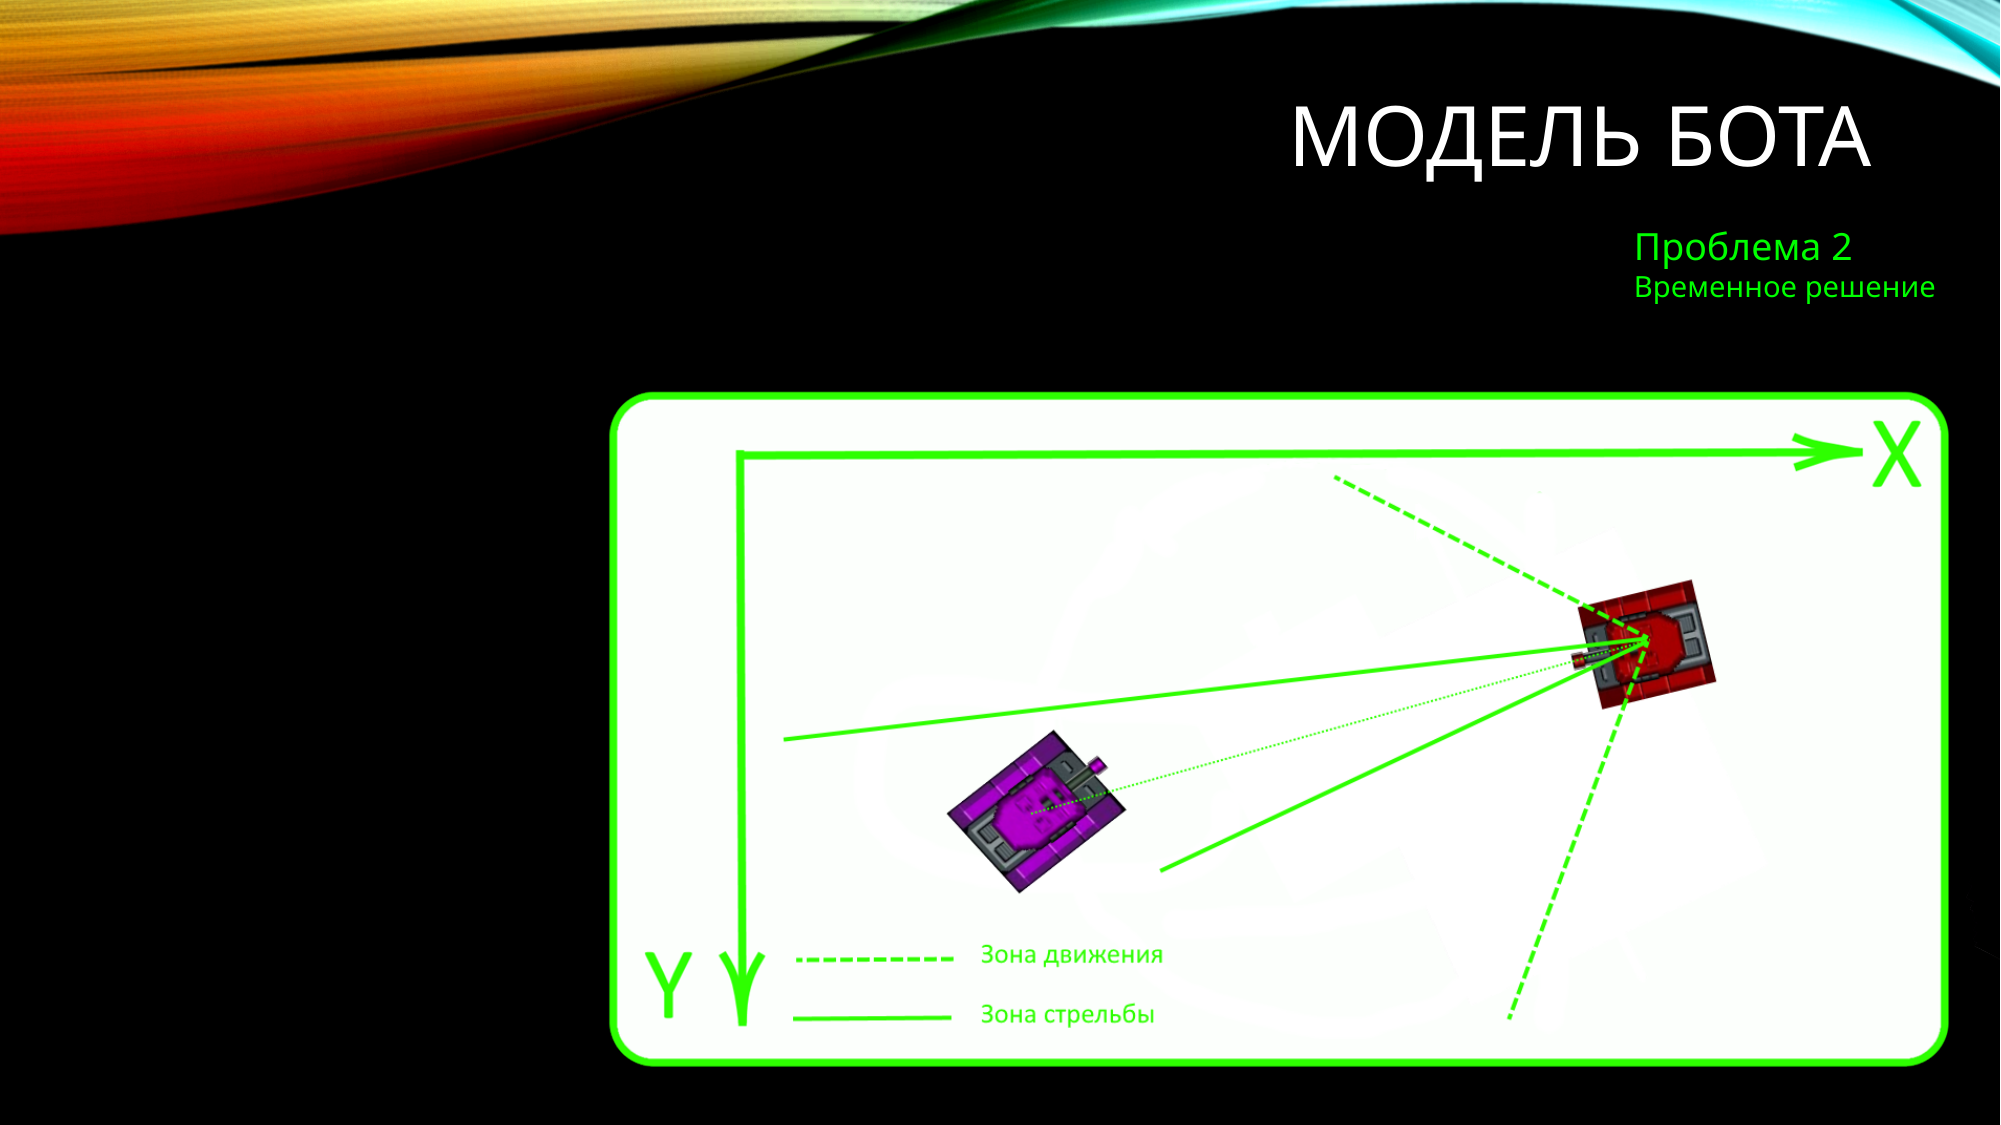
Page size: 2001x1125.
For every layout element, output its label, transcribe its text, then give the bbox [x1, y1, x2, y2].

text_box Проблема 2 Временное решение [1619, 215, 1976, 319]
picture [534, 319, 2000, 1125]
picture [0, 0, 2000, 237]
title Модель бота [1201, 33, 1888, 246]
